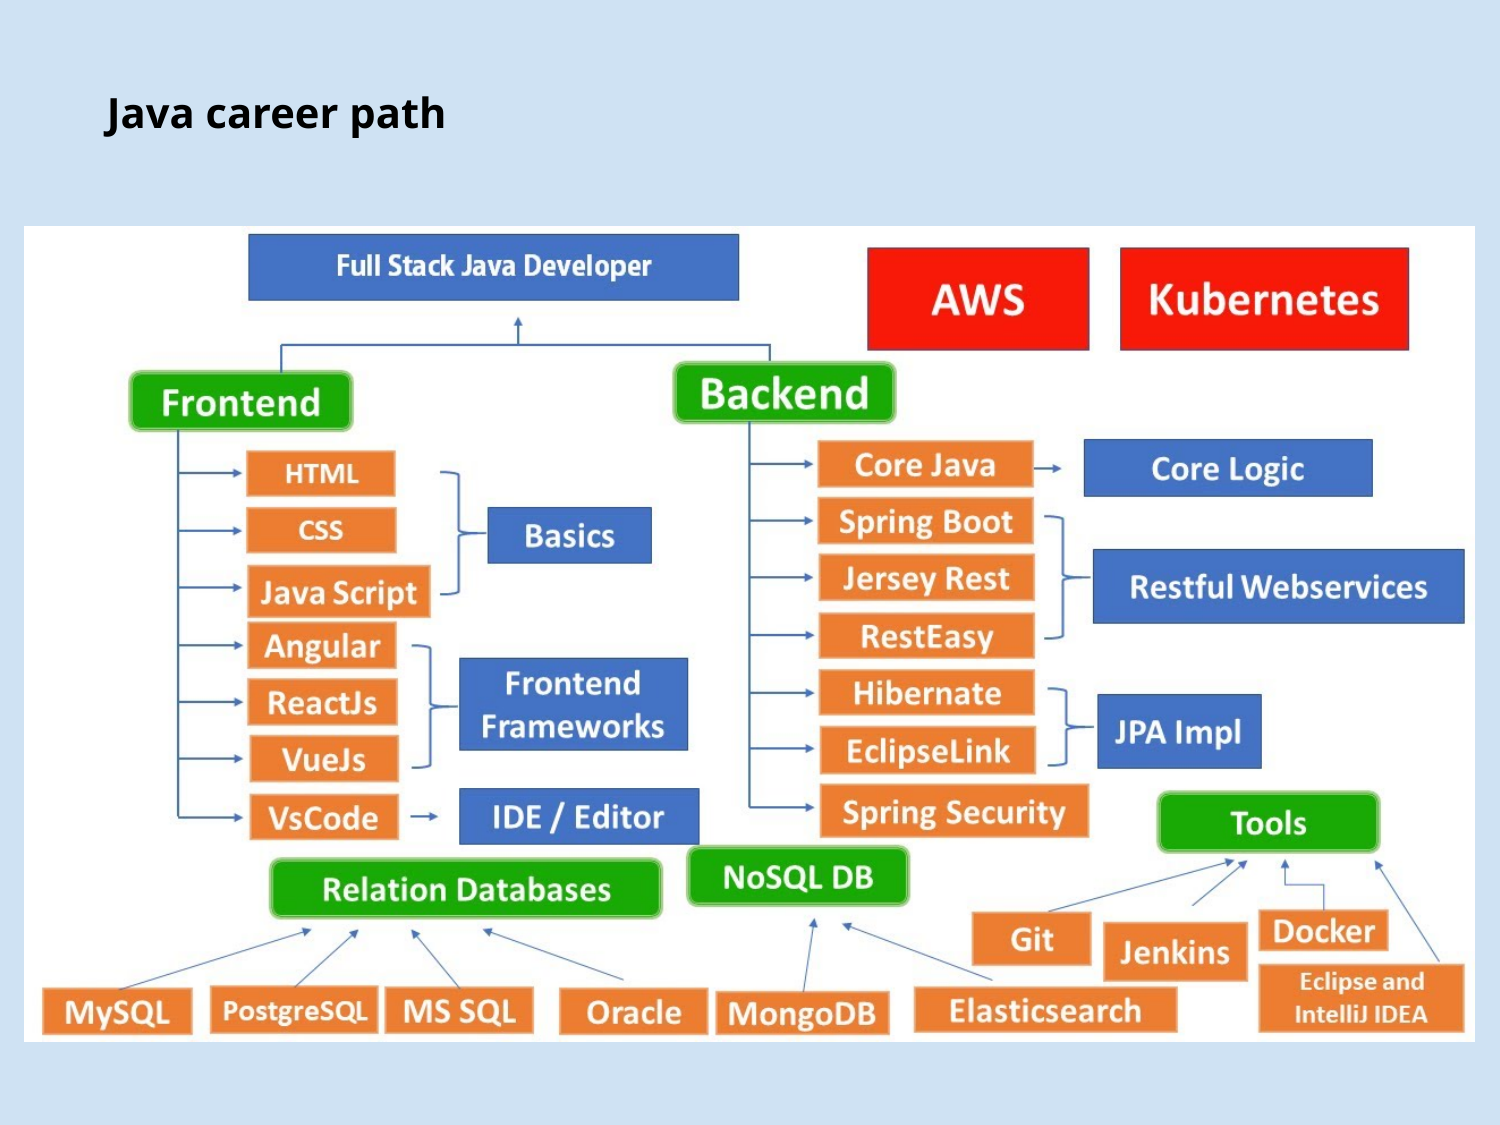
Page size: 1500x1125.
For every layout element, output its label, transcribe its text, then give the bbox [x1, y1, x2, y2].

picture [24, 226, 1476, 1043]
text_box Java career path [91, 71, 633, 202]
